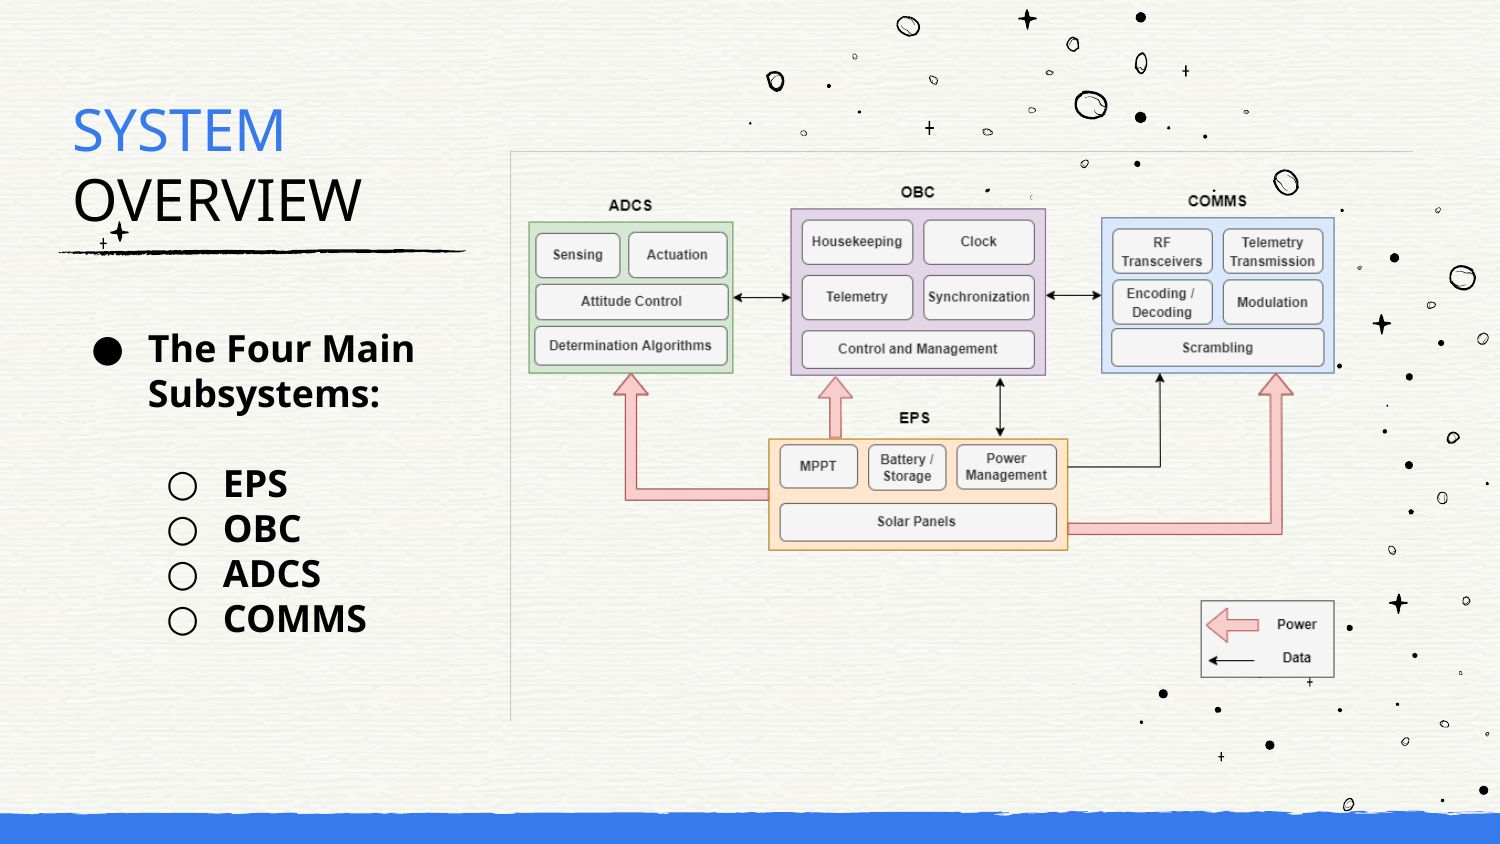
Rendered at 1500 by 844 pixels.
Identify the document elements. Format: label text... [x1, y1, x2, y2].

picture [0, 0, 1500, 815]
subtitle The Four Main Subsystems: EPS OBC ADCS COMMS [57, 296, 505, 668]
title SYSTEM OVERVIEW [57, 252, 429, 260]
title SYSTEM OVERVIEW [57, 78, 429, 252]
picture [1345, 800, 1352, 807]
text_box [99, 221, 130, 250]
text_box [57, 251, 98, 256]
text_box [129, 249, 467, 256]
